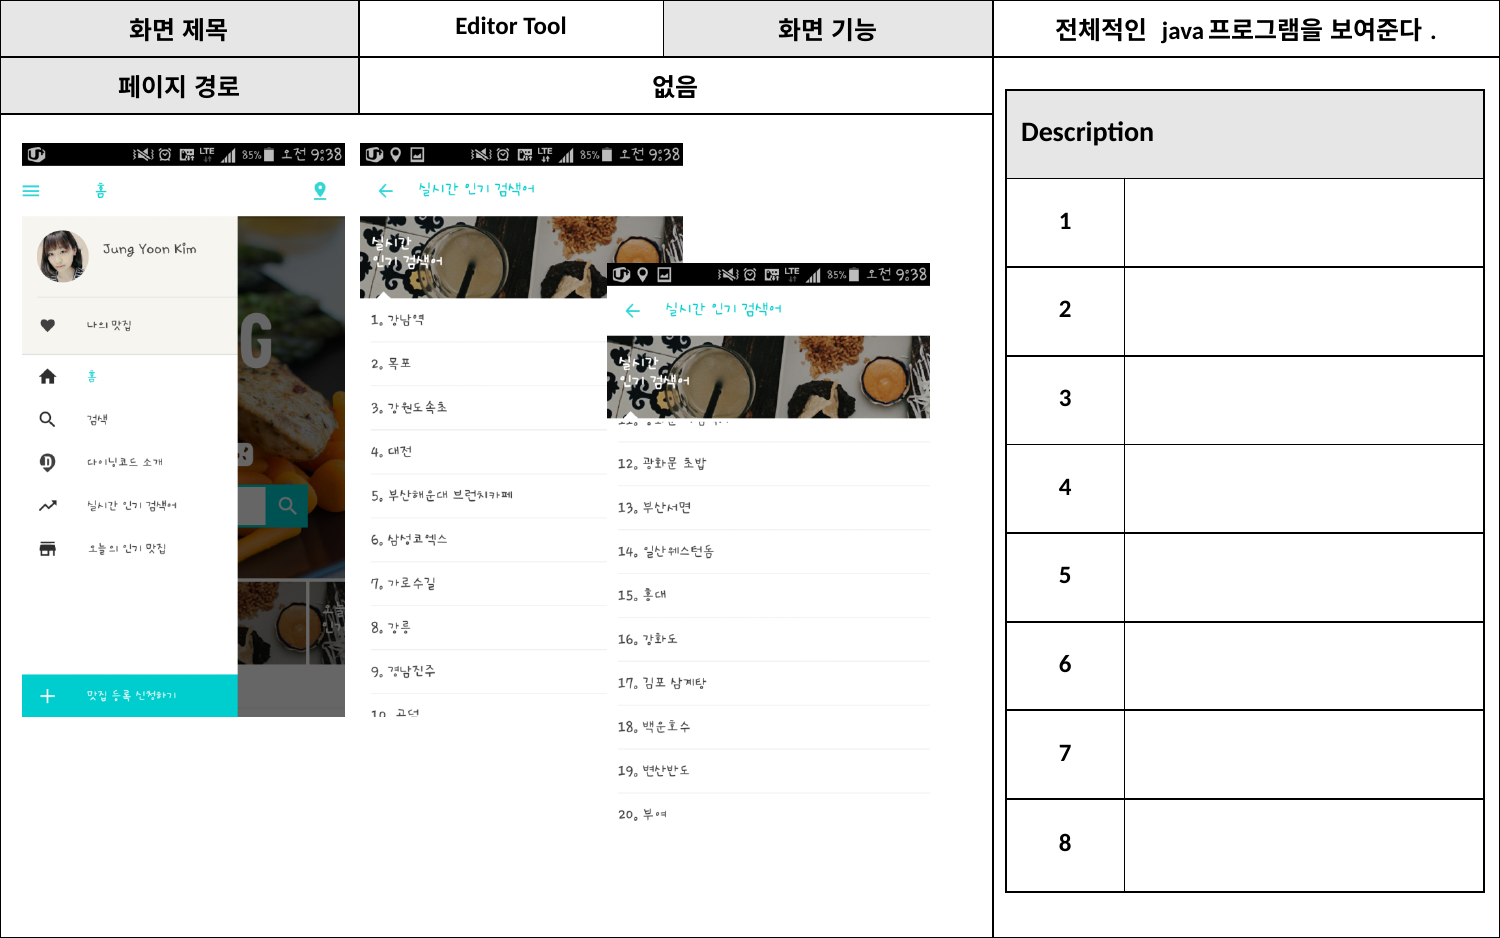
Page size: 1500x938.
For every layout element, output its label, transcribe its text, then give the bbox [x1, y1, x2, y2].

table_cell 2 [1007, 268, 1124, 355]
table_cell [1, 115, 992, 937]
table_cell [1125, 179, 1483, 266]
table_header 전체적인 java프로그램을 보여준다. [994, 1, 1499, 56]
table_cell [1125, 445, 1483, 532]
table_header Description [1007, 91, 1483, 178]
table_cell [1125, 711, 1483, 798]
table_cell 4 [1007, 445, 1124, 532]
table_cell 페이지 경로 [1, 58, 358, 113]
table_cell 없음 [360, 58, 992, 113]
table_cell 7 [1007, 711, 1124, 798]
table_cell 1 [1007, 179, 1124, 266]
picture [21, 143, 345, 717]
table_cell [1125, 357, 1483, 444]
table_cell [1125, 623, 1483, 709]
table_cell 5 [1007, 534, 1124, 621]
table_cell [1125, 534, 1483, 621]
table_cell [994, 58, 1499, 937]
table_cell [1125, 268, 1483, 355]
table_cell 3 [1007, 357, 1124, 444]
picture [360, 143, 930, 836]
table_cell 8 [1007, 800, 1124, 891]
table_cell [1125, 800, 1483, 891]
table_cell 6 [1007, 623, 1124, 709]
table_header 화면 제목 [1, 1, 358, 56]
table_header Editor Tool [360, 1, 663, 56]
table_header 화면 기능 [664, 1, 992, 56]
